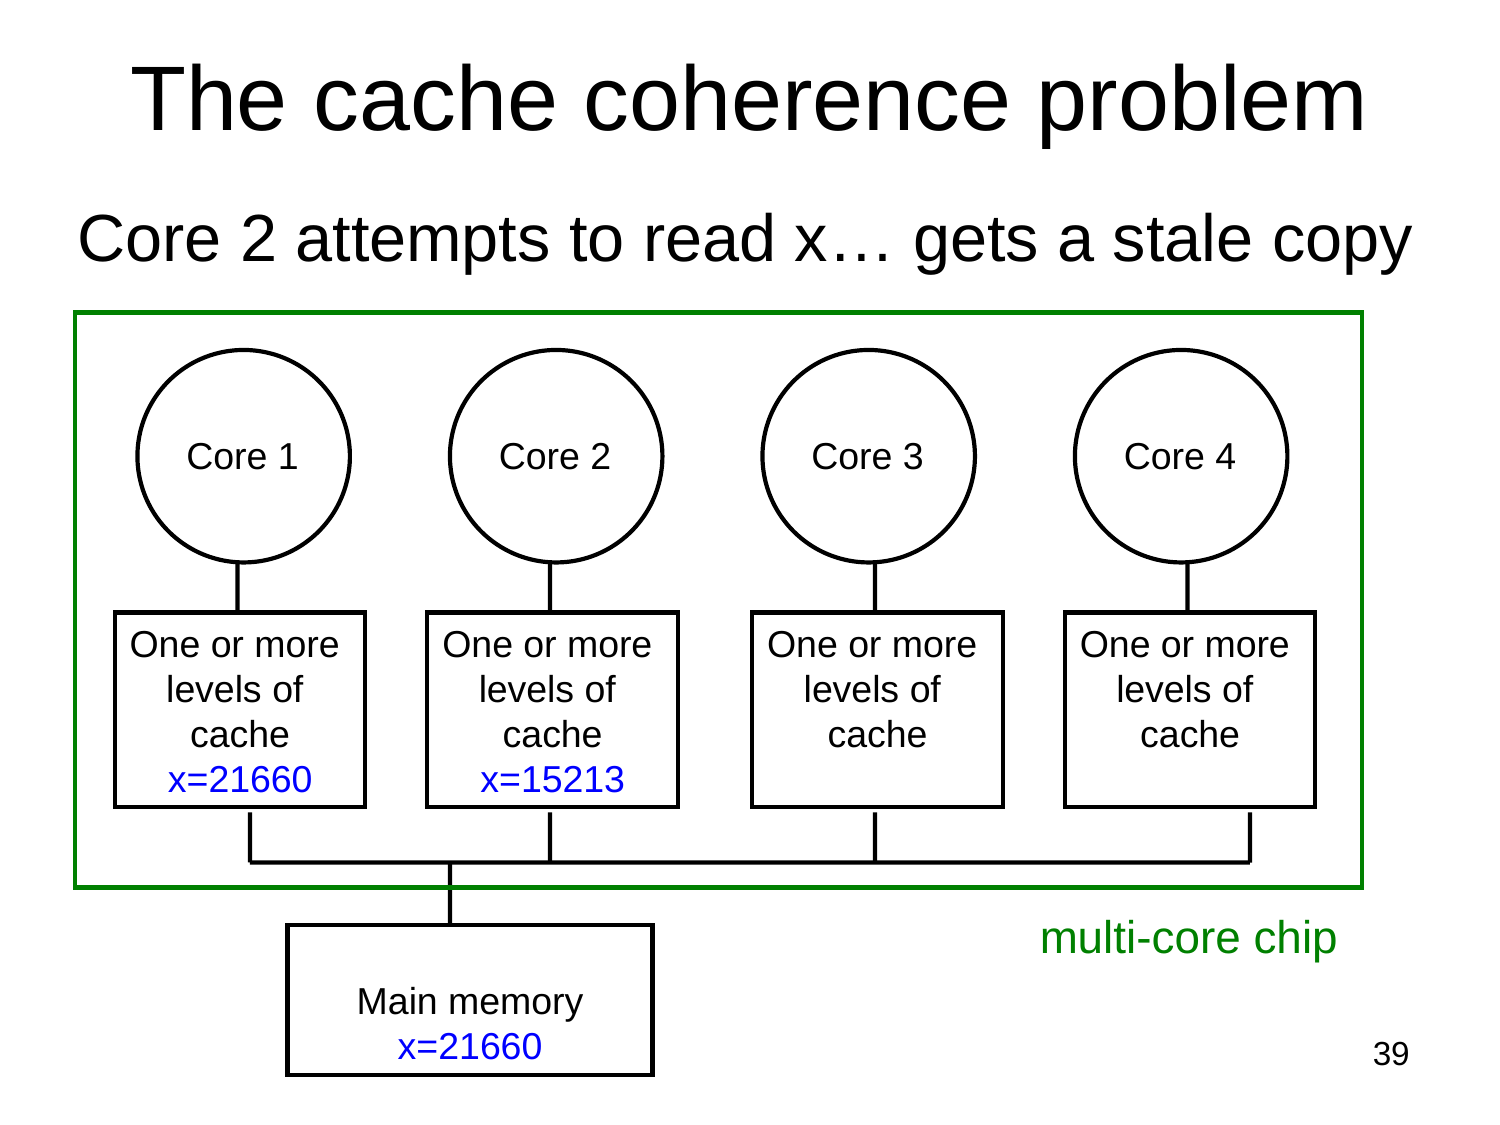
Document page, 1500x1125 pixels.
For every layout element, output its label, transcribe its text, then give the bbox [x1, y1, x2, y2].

text_box multi-core chip [1025, 900, 1353, 970]
slide_number 39 [1074, 1024, 1426, 1103]
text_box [137, 349, 351, 563]
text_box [1074, 349, 1288, 563]
text_box [74, 312, 1363, 888]
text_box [762, 349, 976, 563]
text_box Core 2 attempts to read x… gets a stale copy [62, 187, 1463, 930]
text_box The cache coherence problem [74, 0, 1425, 187]
text_box Main memory x=21660 [287, 924, 653, 1075]
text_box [449, 349, 663, 563]
